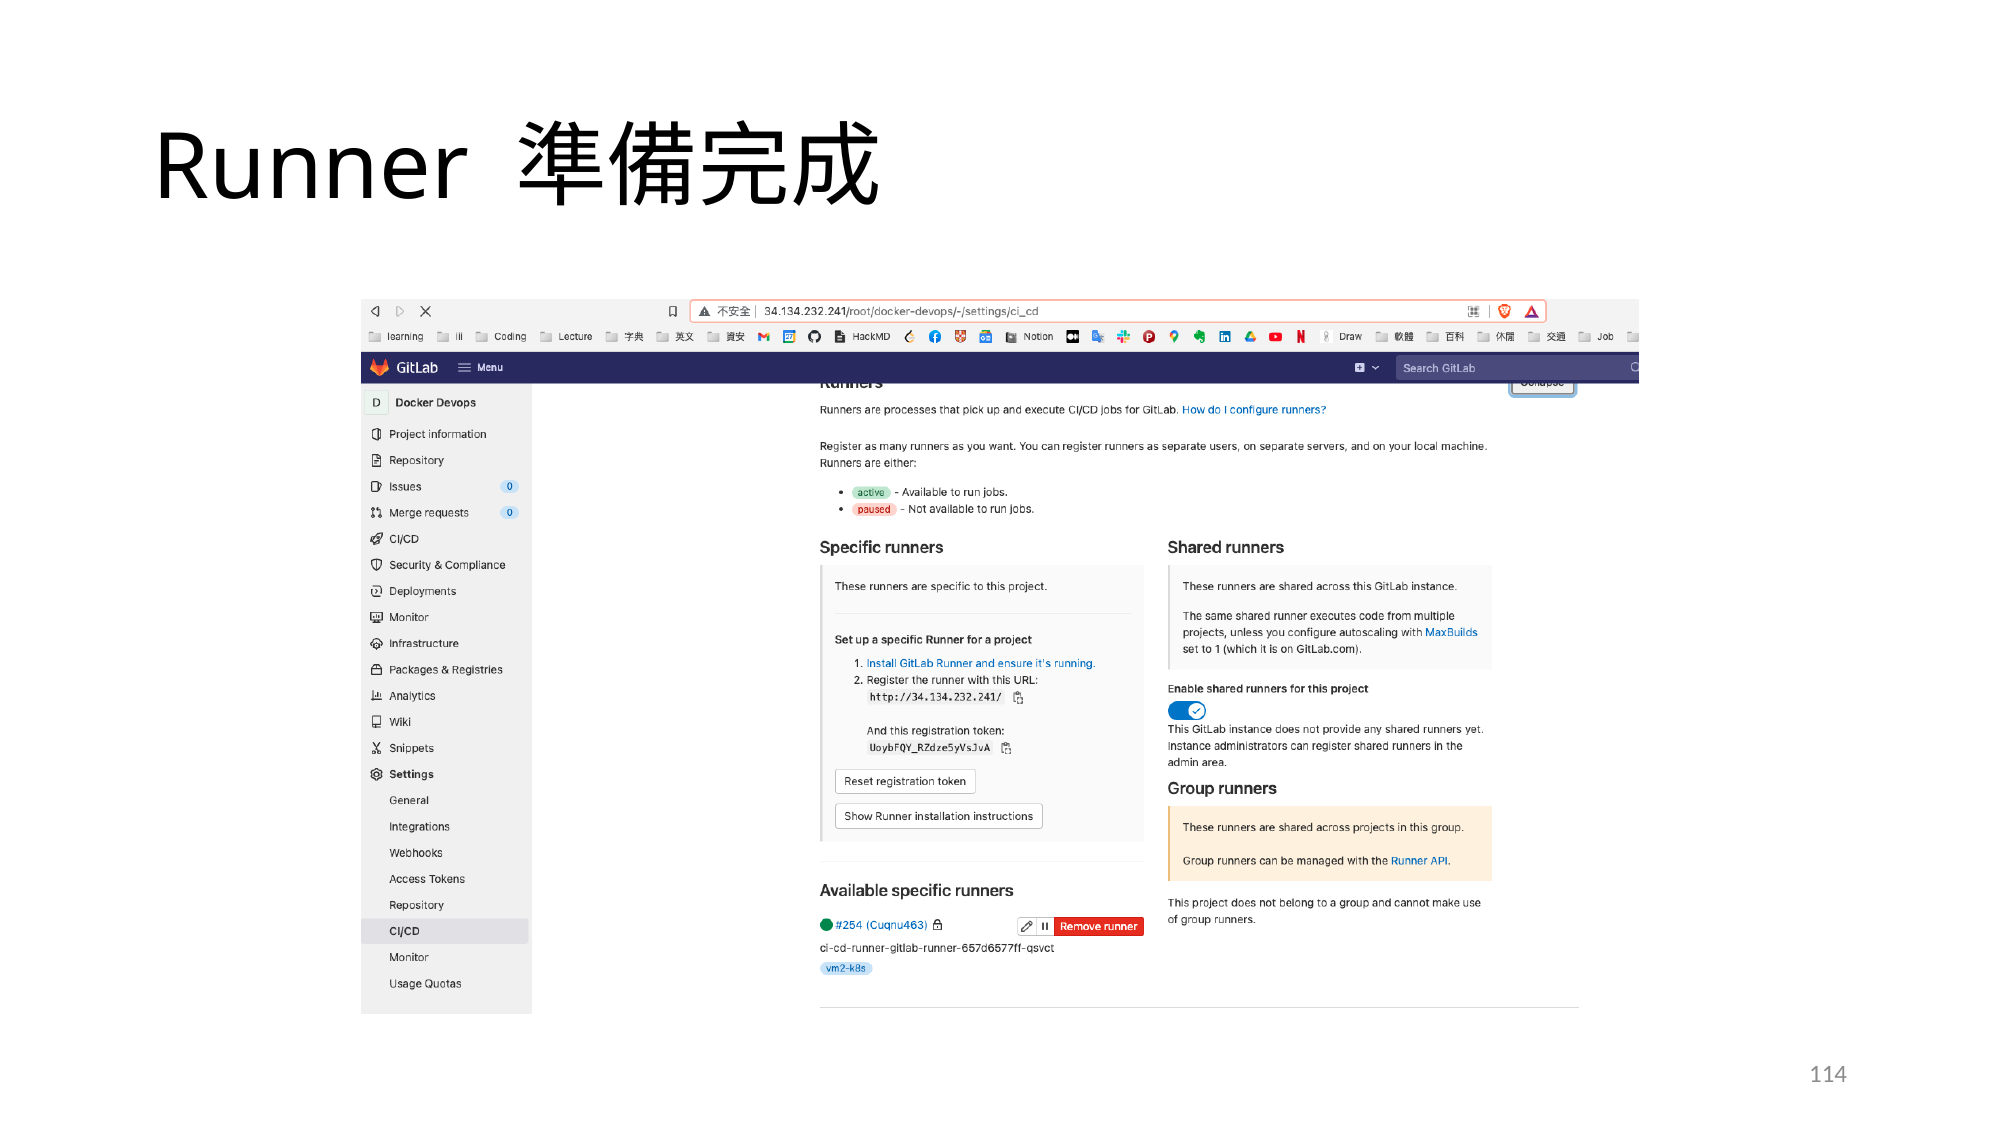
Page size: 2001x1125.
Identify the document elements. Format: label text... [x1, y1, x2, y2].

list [361, 299, 1639, 1014]
title Runner 準備完成 [137, 59, 1863, 278]
slide_number 114 [1412, 1042, 1863, 1103]
